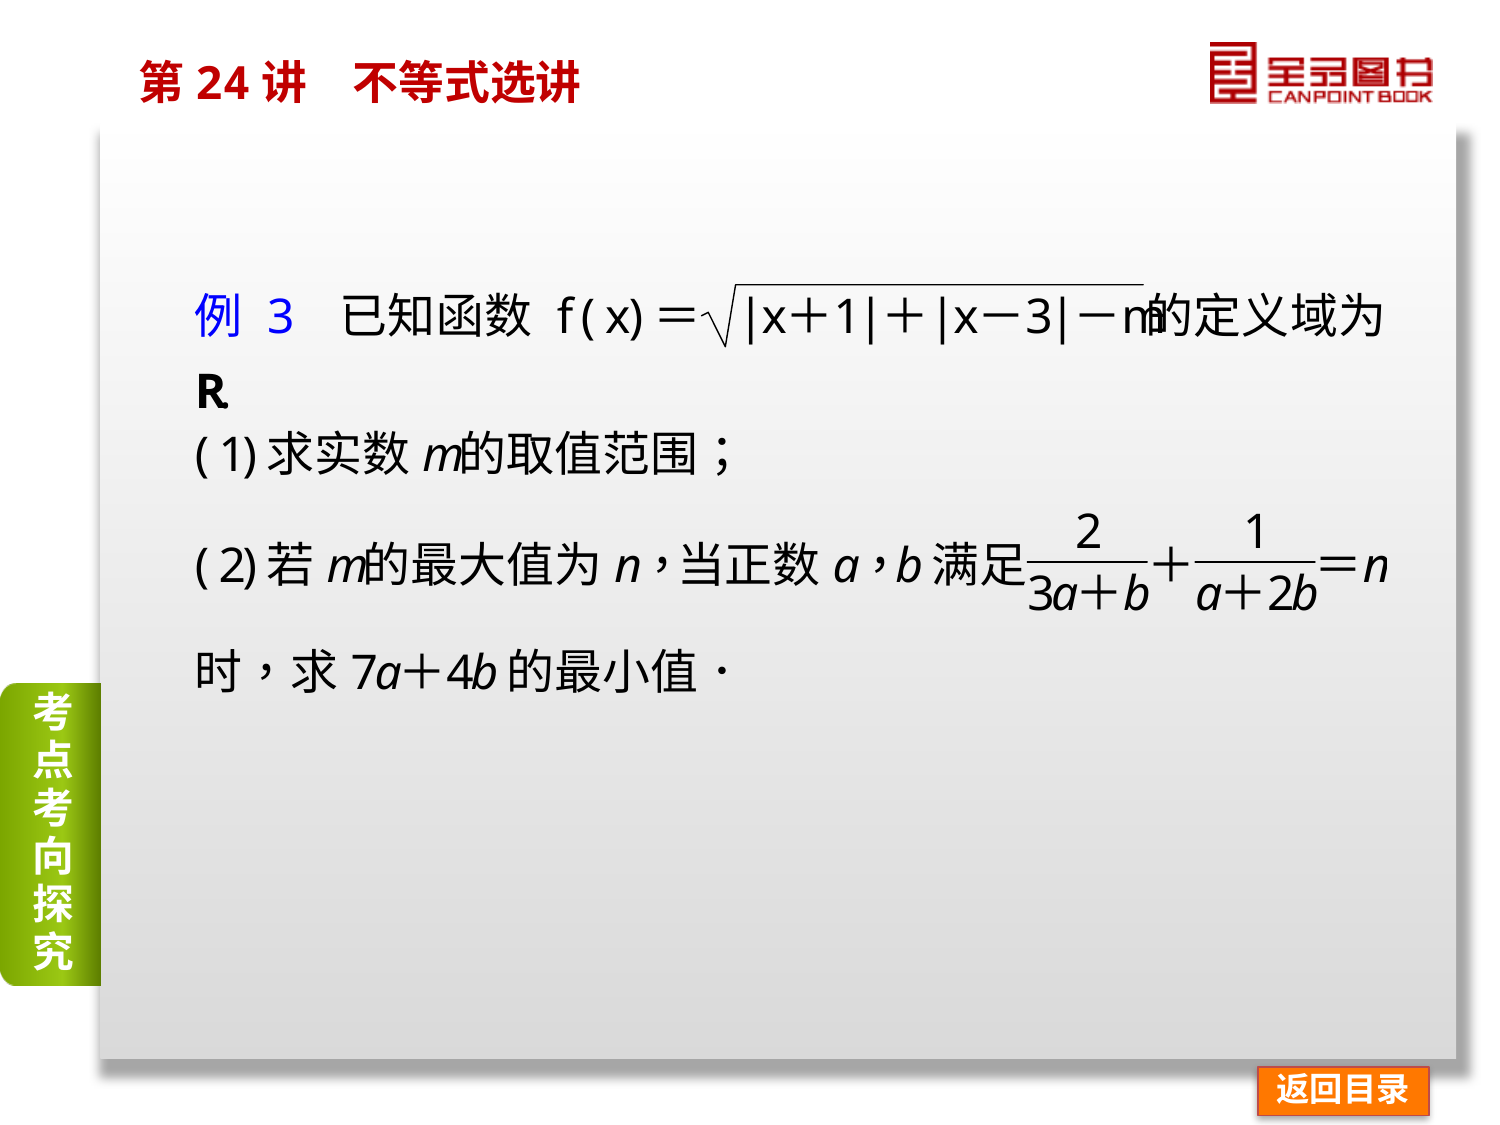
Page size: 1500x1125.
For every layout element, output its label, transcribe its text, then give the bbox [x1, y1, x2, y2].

text_box 第24讲 不等式选讲 [123, 42, 1223, 121]
picture [1223, 42, 1433, 104]
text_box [194, 266, 1388, 860]
text_box 返回目录 [1257, 1066, 1430, 1116]
picture [0, 683, 101, 986]
